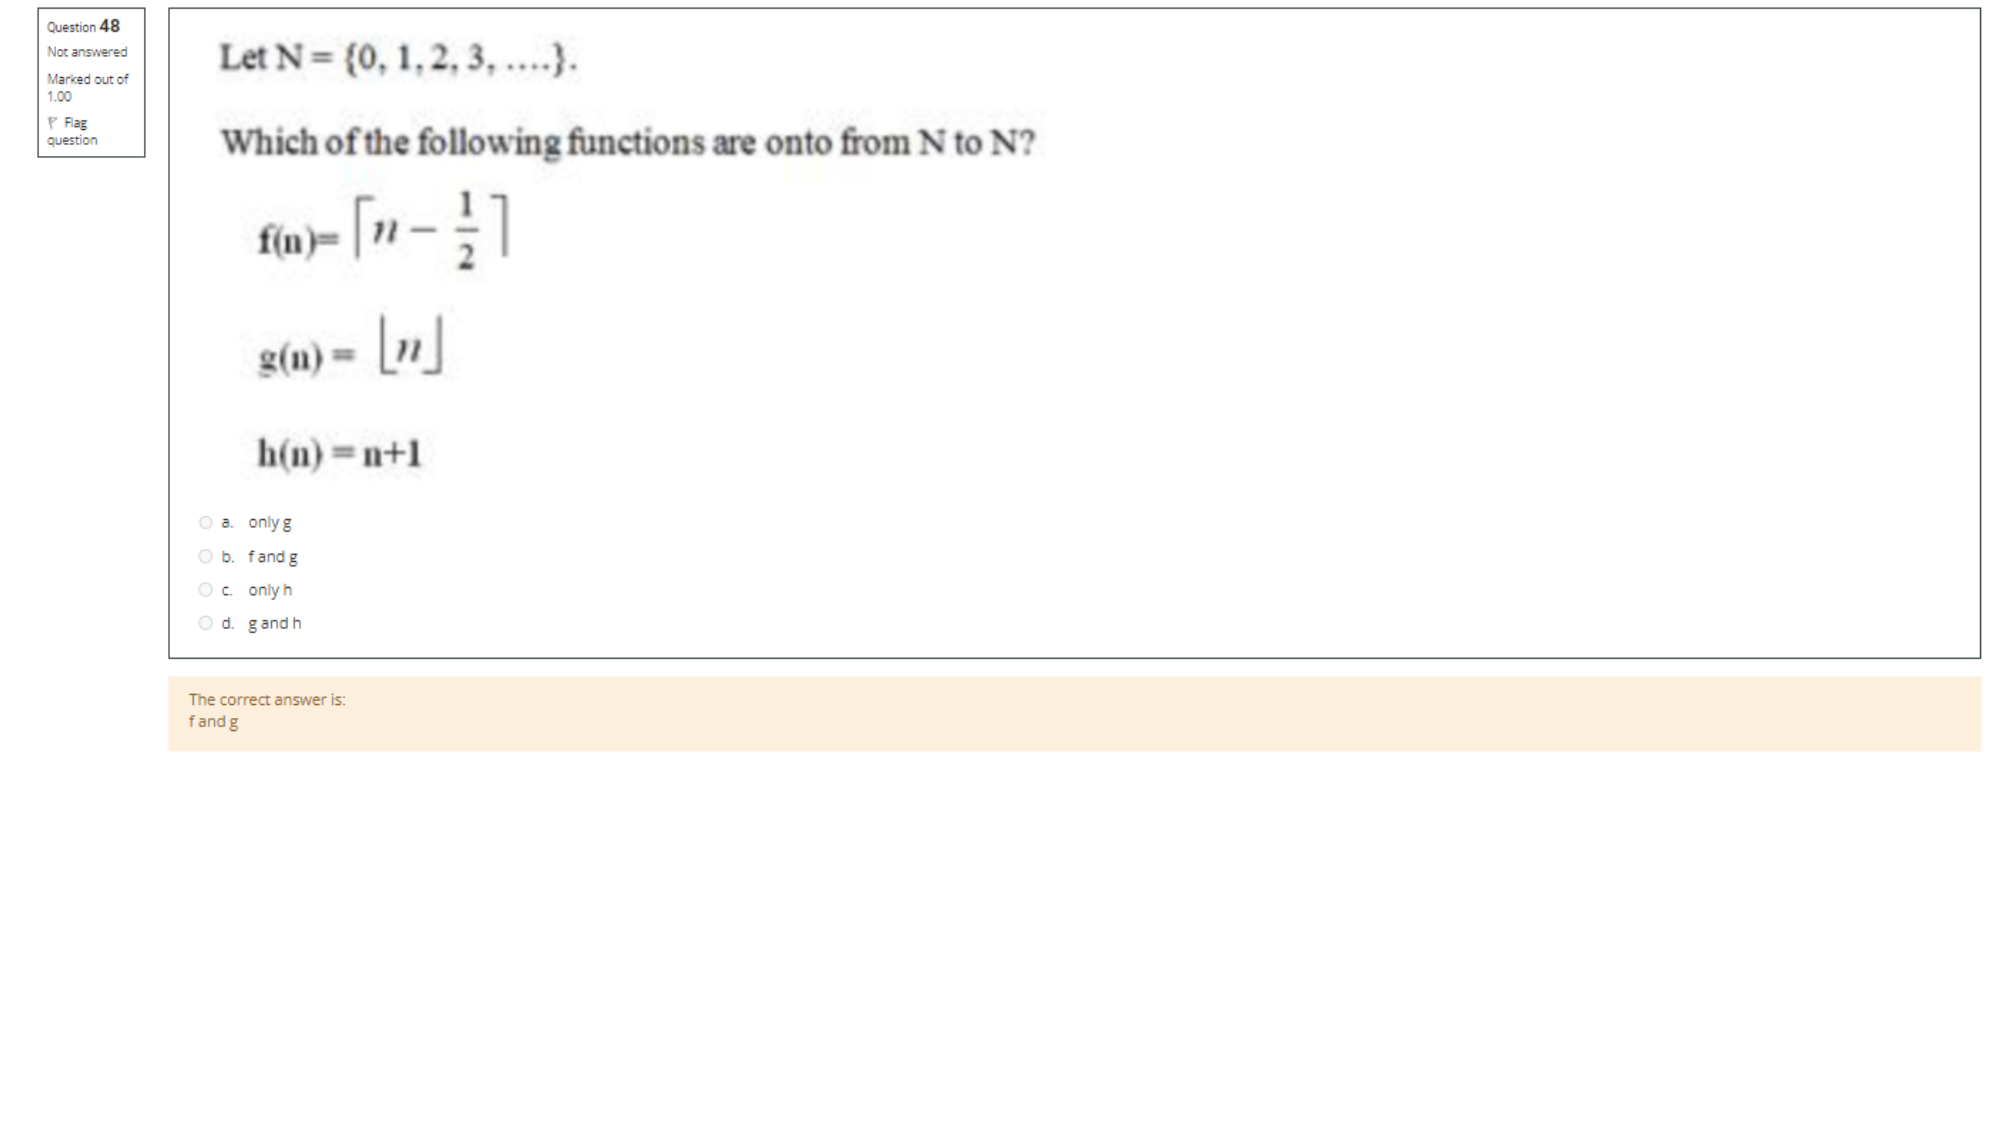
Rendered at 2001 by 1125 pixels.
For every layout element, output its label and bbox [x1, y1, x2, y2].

picture [12, 0, 2000, 769]
